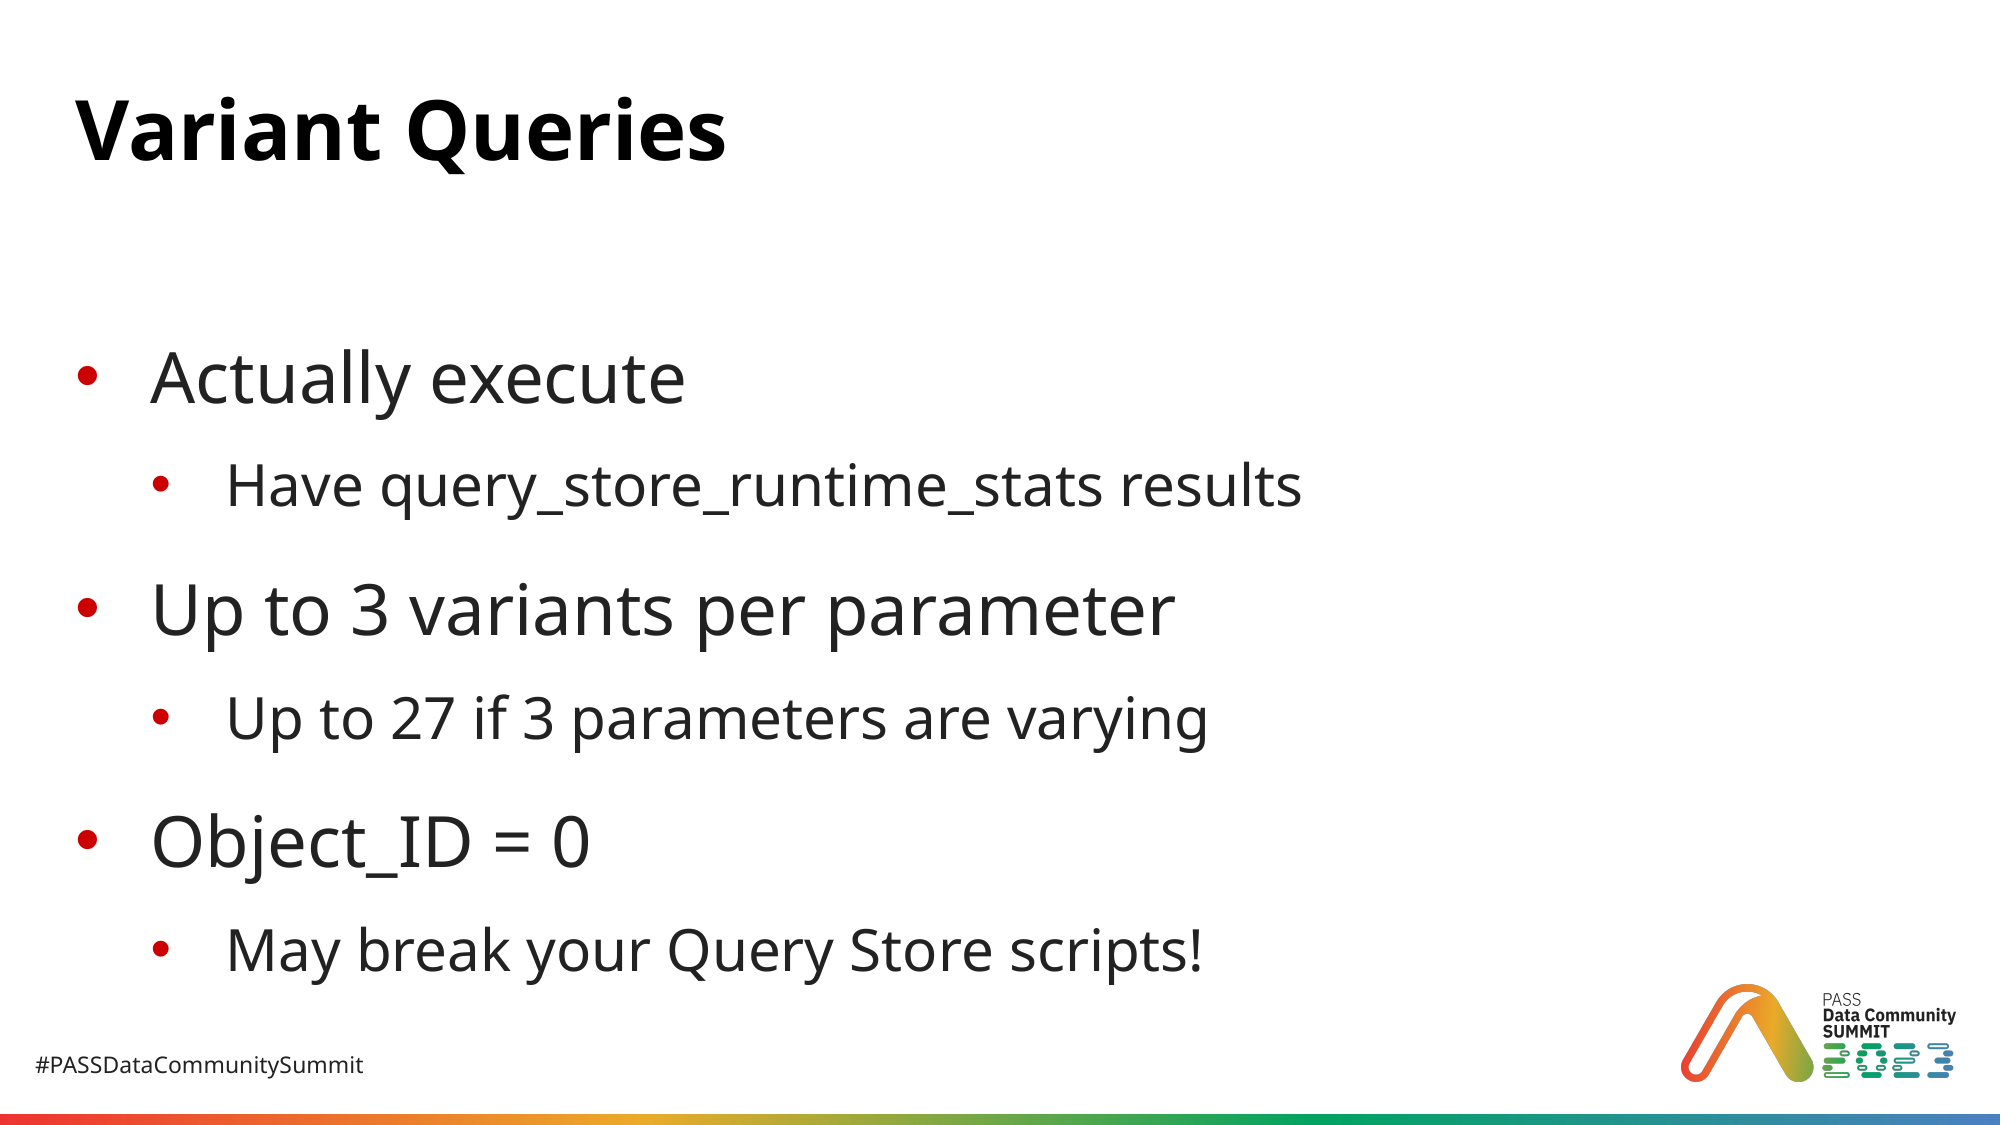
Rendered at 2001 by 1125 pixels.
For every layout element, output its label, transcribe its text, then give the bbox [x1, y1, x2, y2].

title Variant Queries [60, 80, 1606, 299]
picture [0, 1114, 2000, 1125]
picture [1681, 984, 1956, 1082]
list Actually execute Have query_store_runtime_stats results Up to 3 variants per parameter Up to 27 if 3 parameters are varying Object_ID = 0 May break your Query Store scripts! [60, 299, 1786, 1014]
